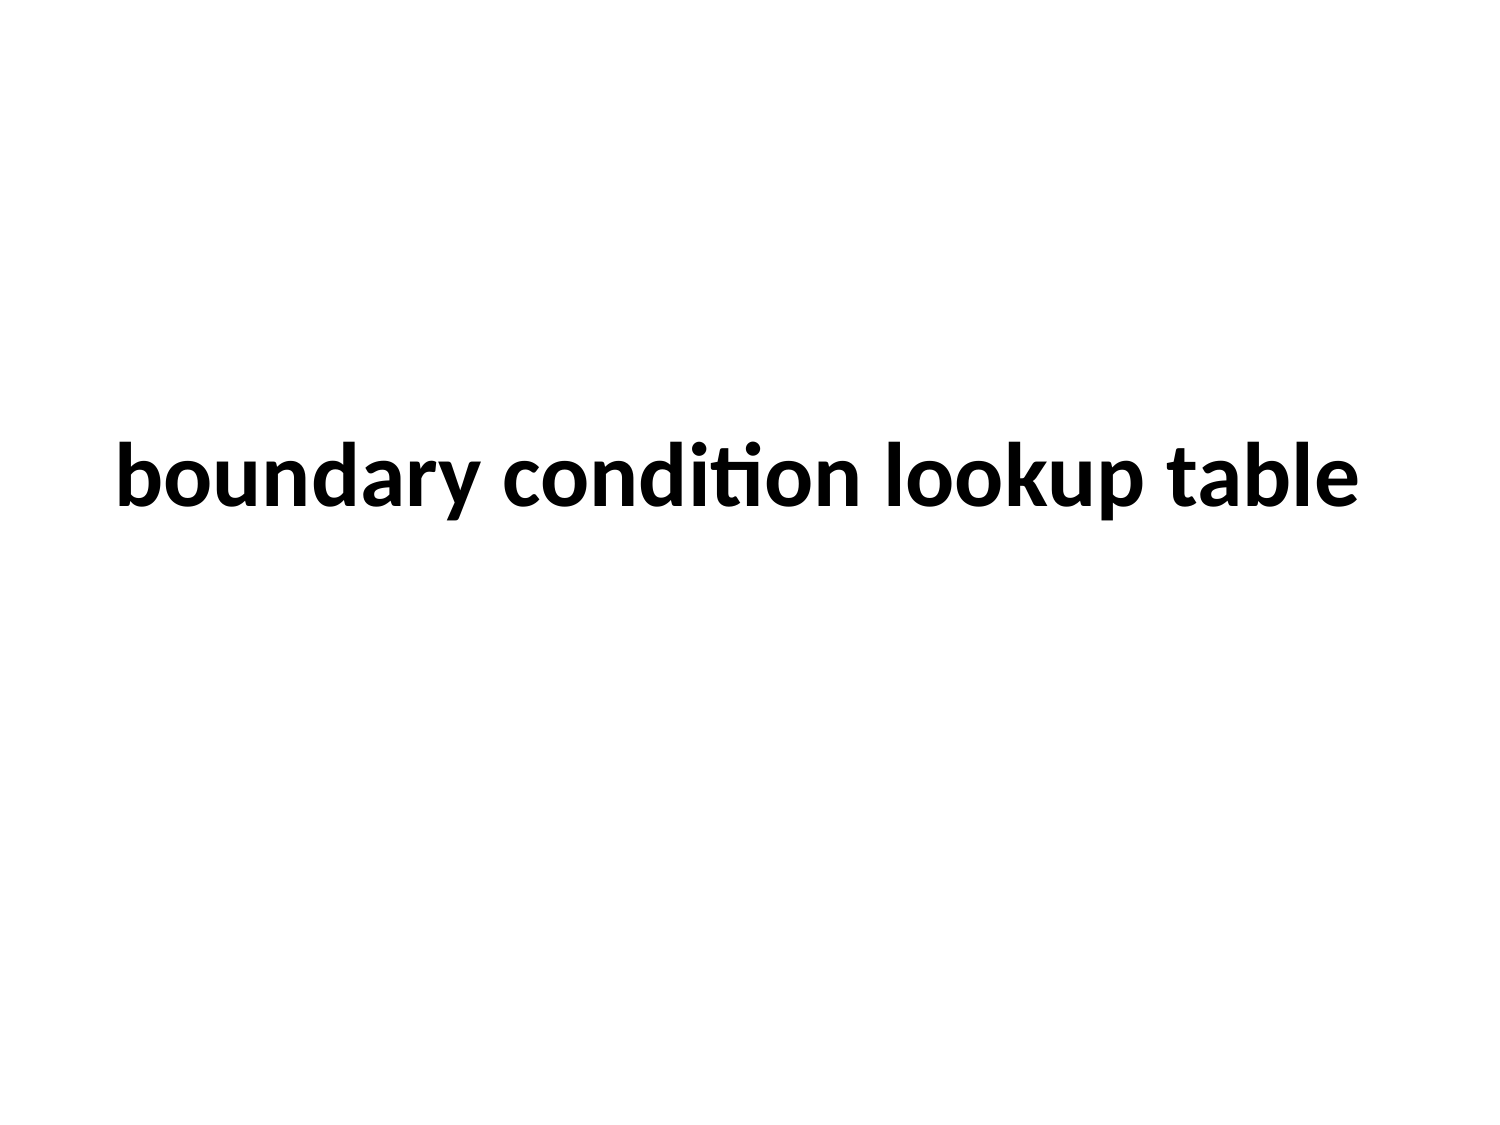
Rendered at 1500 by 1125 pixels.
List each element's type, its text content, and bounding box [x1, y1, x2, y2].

title boundary condition lookup table [88, 349, 1388, 591]
